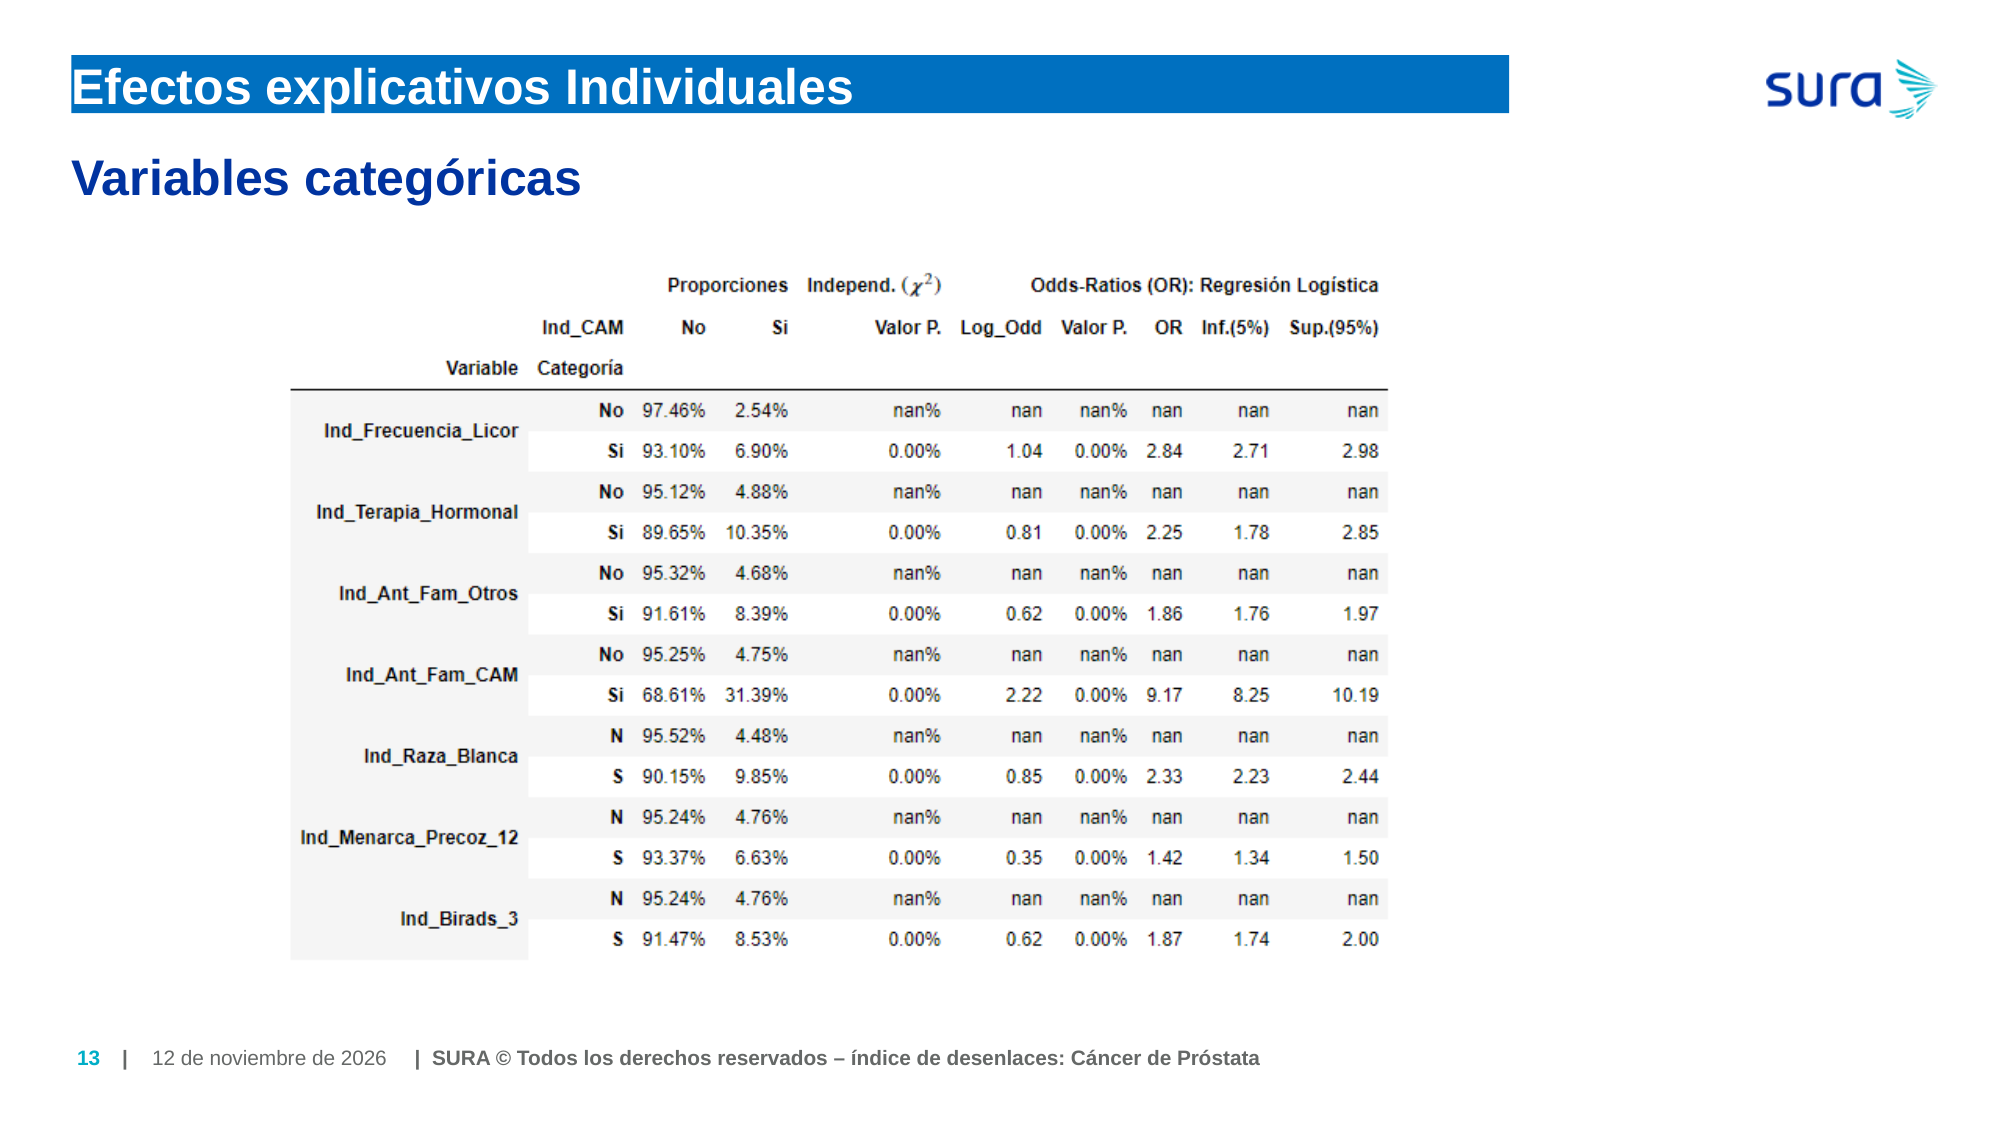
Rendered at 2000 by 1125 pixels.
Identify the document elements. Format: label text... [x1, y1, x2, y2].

picture [1766, 59, 1938, 119]
footer | | SURA © Todos los derechos reservados – índice de desenlaces: Cáncer de Próstata [107, 1041, 1602, 1070]
picture [269, 239, 1408, 968]
slide_number 13 [42, 1041, 100, 1070]
text_box Efectos explicativos Individuales [71, 55, 1510, 114]
title Variables categóricas [71, 145, 1585, 264]
